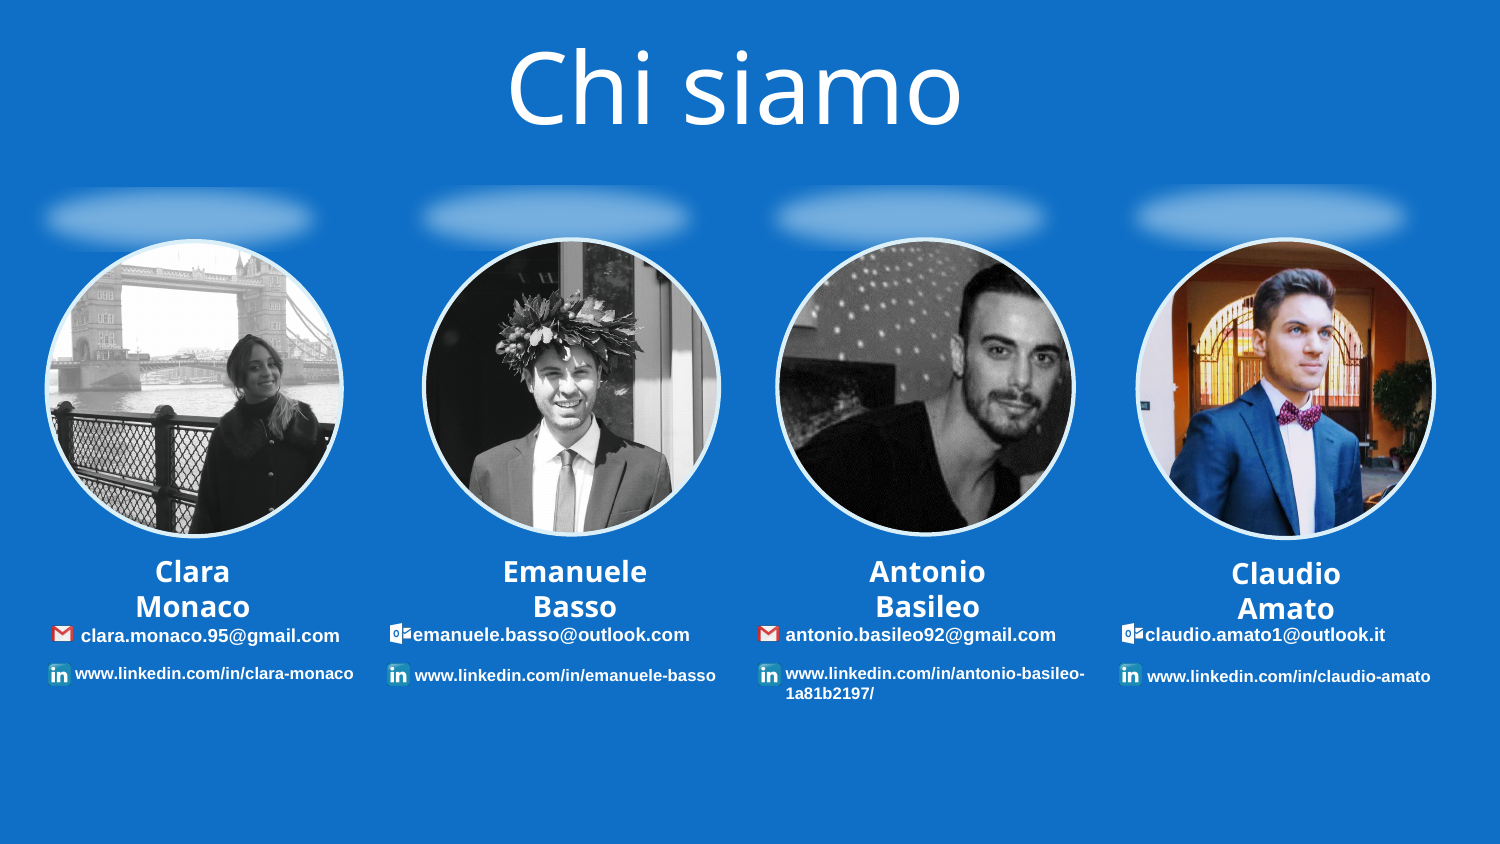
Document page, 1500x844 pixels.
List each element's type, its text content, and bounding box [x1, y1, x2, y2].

text_box www.linkedin.com/in/antonio-basileo-1a81b2197/ [770, 655, 1122, 711]
picture [389, 623, 411, 645]
text_box claudio.amato1@outlook.it [1130, 614, 1427, 653]
picture [385, 662, 411, 688]
picture [1122, 623, 1143, 645]
text_box [46, 241, 342, 537]
text_box antonio.basileo92@gmail.com [770, 614, 1129, 653]
text_box [1137, 239, 1435, 539]
text_box www.linkedin.com/in/claudio-amato [1132, 658, 1500, 694]
text_box clara.monaco.95@gmail.com [62, 615, 359, 654]
text_box Antonio Basileo [840, 546, 1016, 614]
text_box [777, 239, 1074, 535]
picture [758, 623, 779, 644]
picture [757, 662, 782, 688]
picture [47, 662, 72, 688]
text_box Clara Monaco [110, 546, 276, 615]
picture [1118, 662, 1143, 688]
text_box emanuele.basso@outlook.com [398, 614, 756, 653]
text_box Chi siamo [137, 15, 1334, 154]
picture [52, 623, 73, 644]
text_box www.linkedin.com/in/clara-monaco [60, 655, 378, 691]
text_box Emanuele Basso [477, 546, 673, 614]
text_box www.linkedin.com/in/emanuele-basso [400, 657, 758, 693]
text_box Claudio Amato [1207, 548, 1366, 633]
text_box [423, 239, 720, 535]
